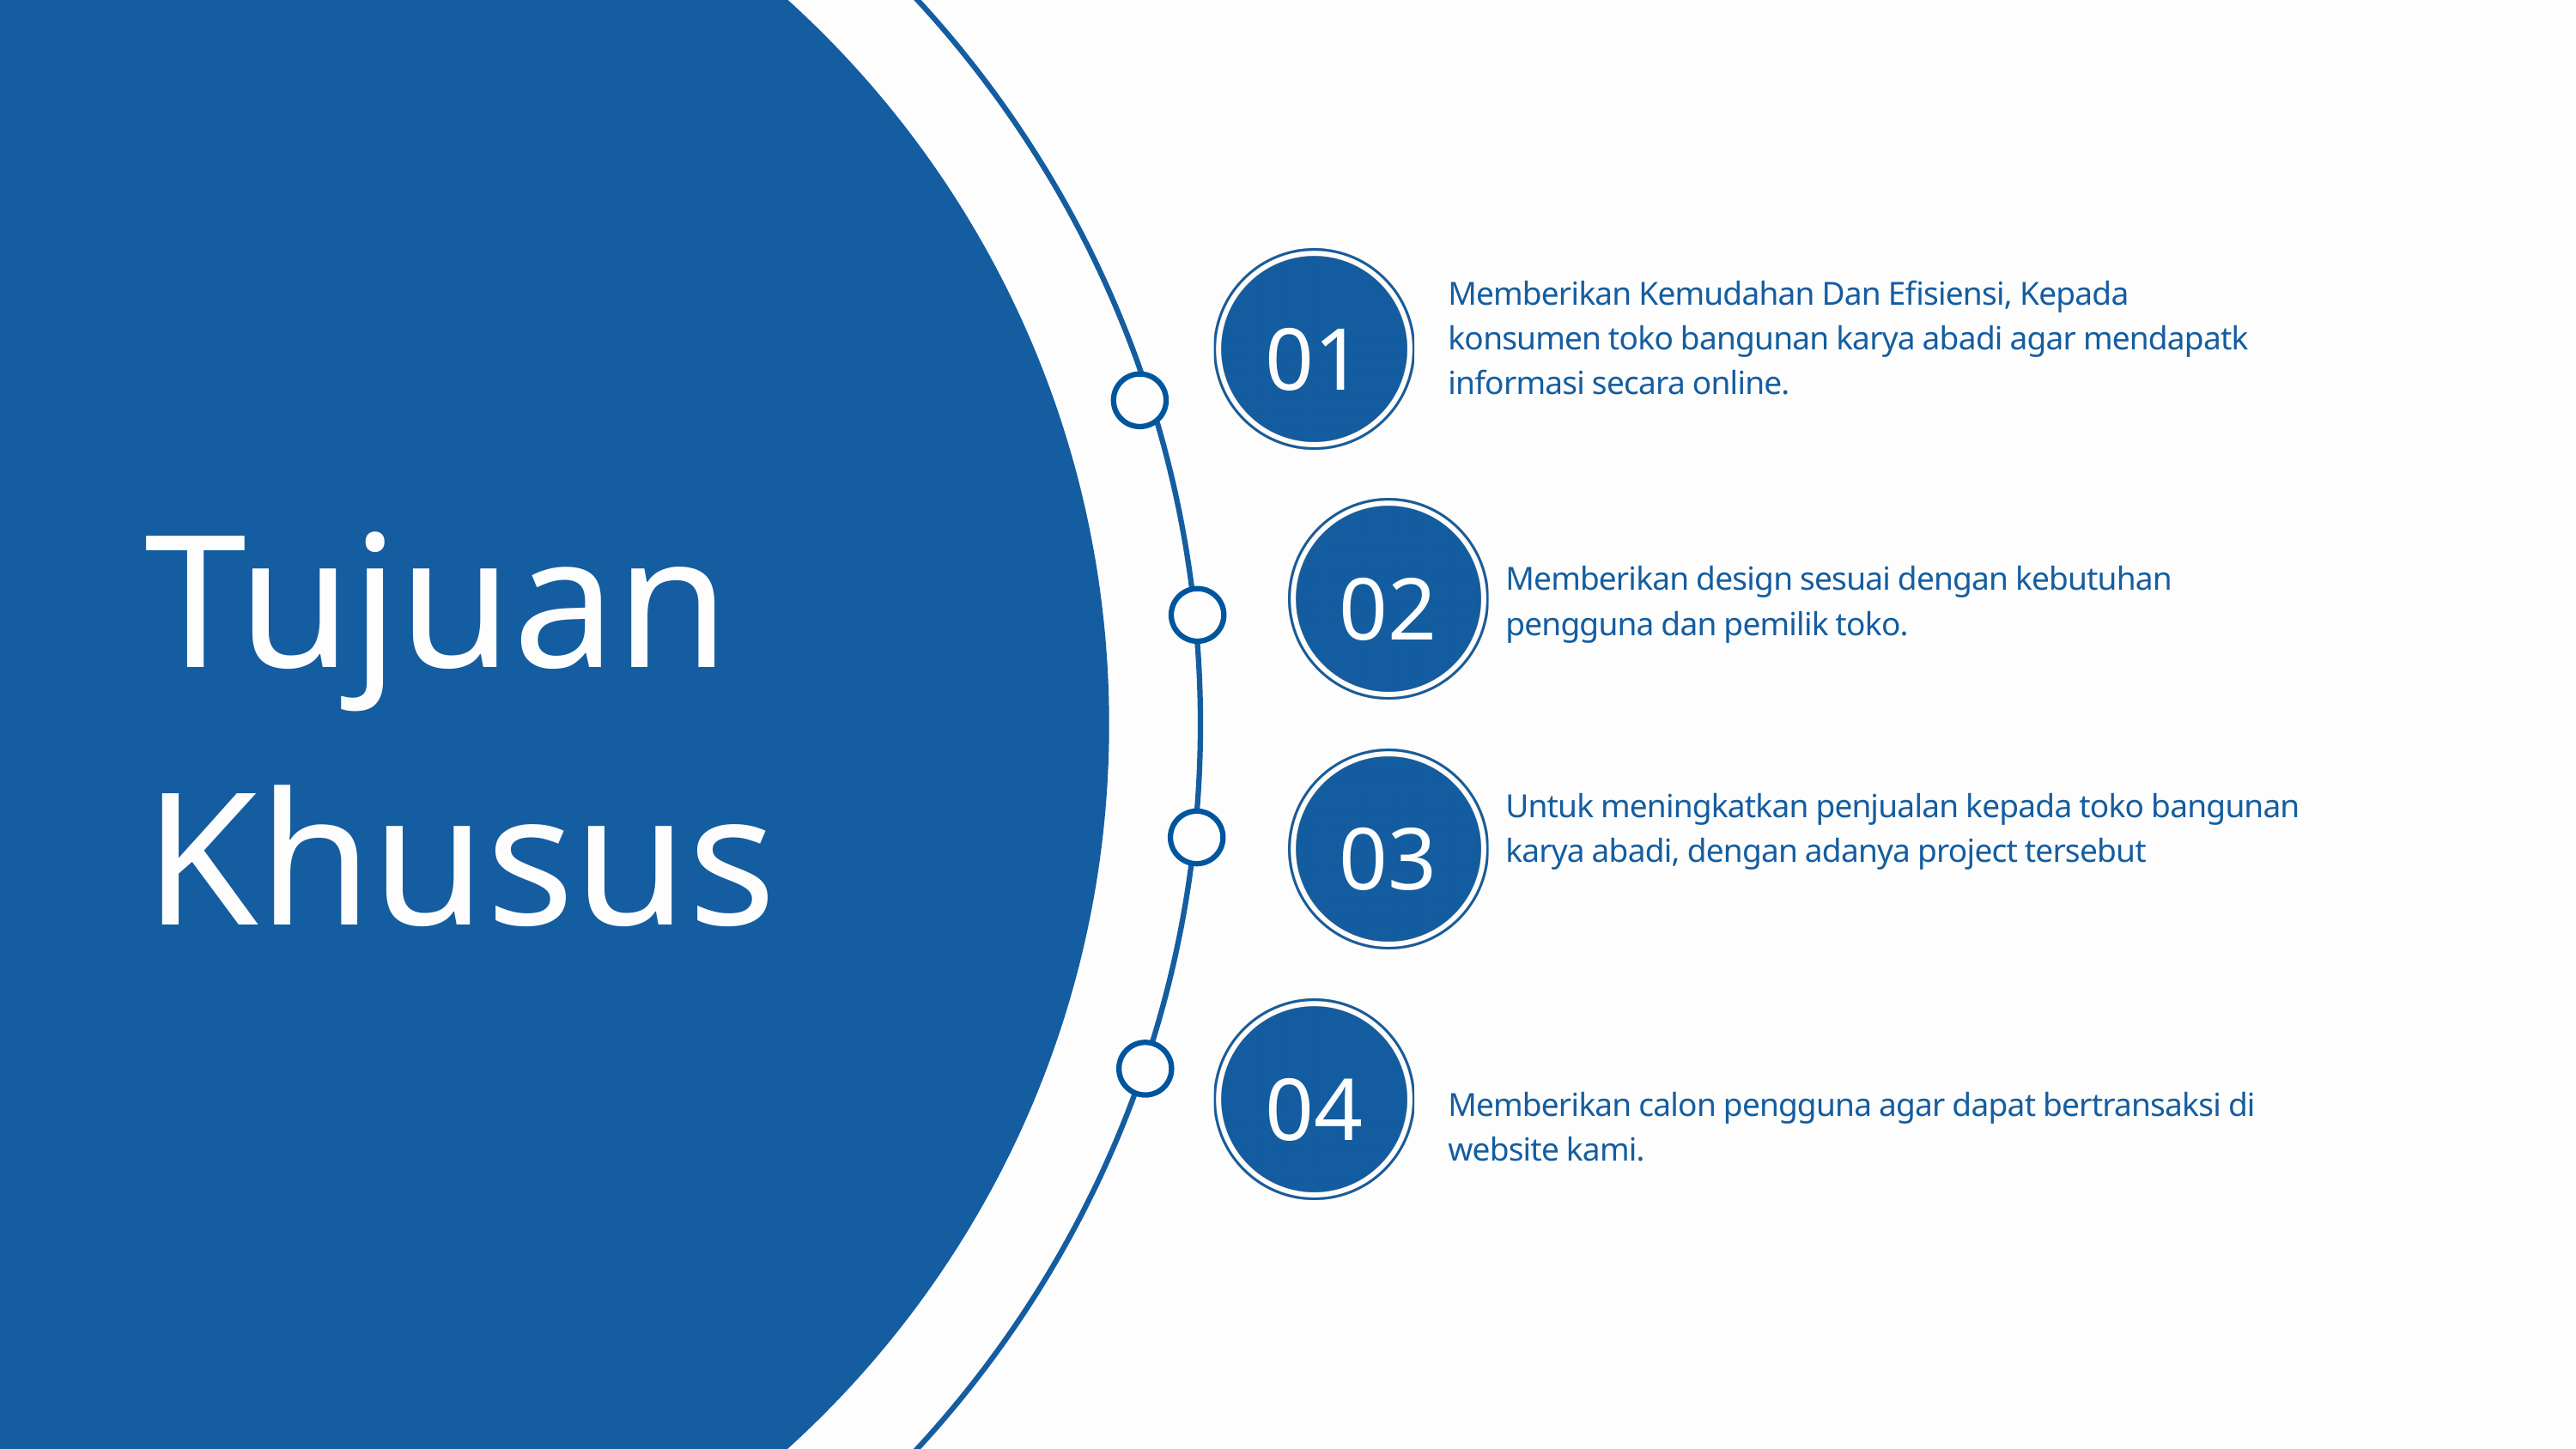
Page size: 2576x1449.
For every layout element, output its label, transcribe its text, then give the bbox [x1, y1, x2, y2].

text_box [1213, 248, 1415, 450]
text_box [1170, 588, 1224, 642]
text_box 04 [1234, 1037, 1394, 1158]
text_box [1287, 498, 1489, 700]
text_box [1287, 749, 1489, 949]
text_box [1116, 0, 1201, 1449]
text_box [0, 0, 1109, 1449]
text_box Untuk meningkatkan penjualan kepada toko bangunan karya abadi, dengan adanya project tersebut [1505, 779, 2318, 869]
text_box 02 [1308, 537, 1468, 658]
text_box 03 [1308, 787, 1468, 907]
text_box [1118, 1042, 1172, 1095]
text_box Memberikan calon pengguna agar dapat bertransaksi di website kami. [1448, 1077, 2261, 1167]
text_box Memberikan Kemudahan Dan Efisiensi, Kepada konsumen toko bangunan karya abadi agar mendapatk informasi secara online. [1448, 266, 2261, 401]
text_box Memberikan design sesuai dengan kebutuhan pengguna dan pemilik toko. [1505, 552, 2318, 642]
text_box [1170, 810, 1224, 864]
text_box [1113, 373, 1167, 427]
text_box [1213, 998, 1415, 1200]
text_box 01 [1234, 287, 1394, 408]
